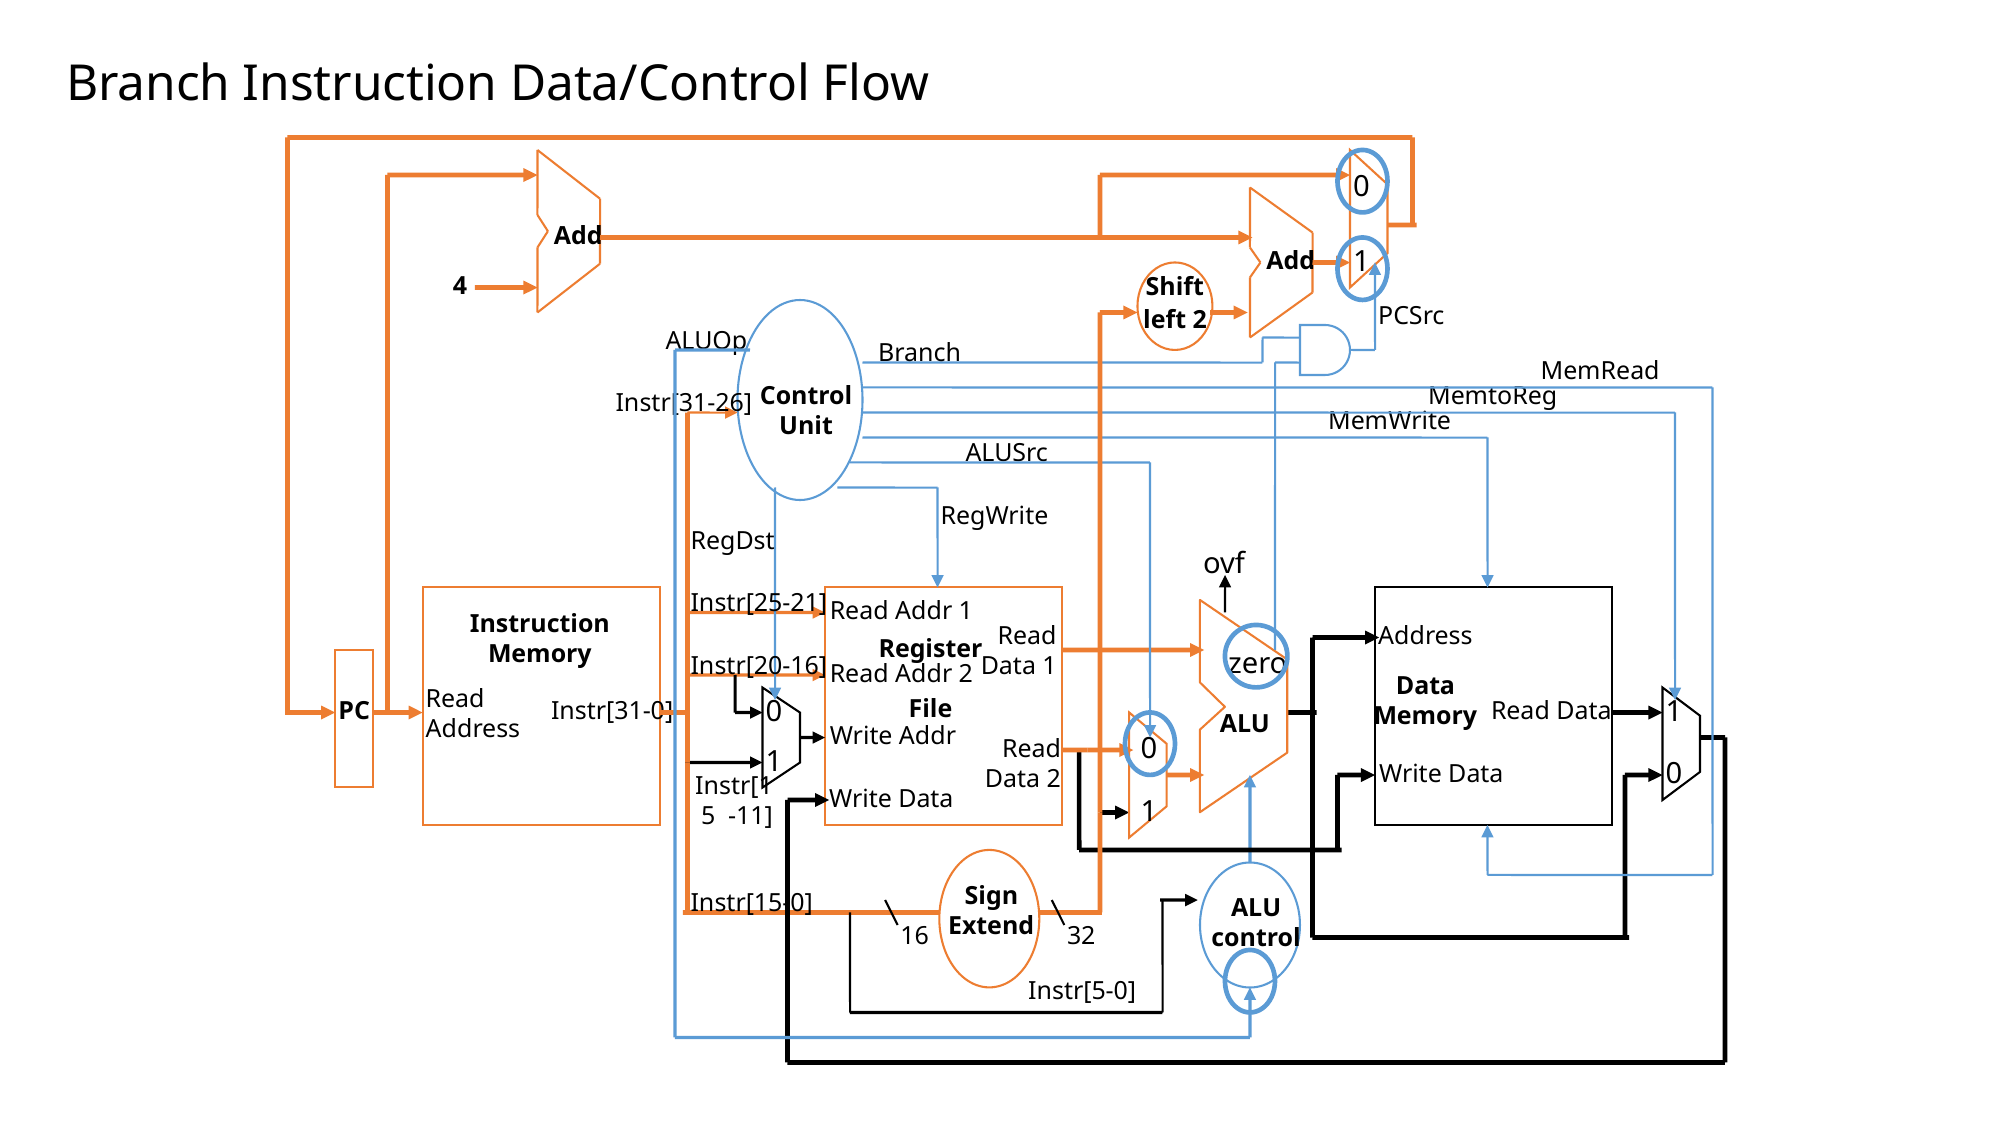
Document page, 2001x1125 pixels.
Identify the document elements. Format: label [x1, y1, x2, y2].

text_box [285, 137, 1726, 1063]
title [51, 50, 1688, 120]
